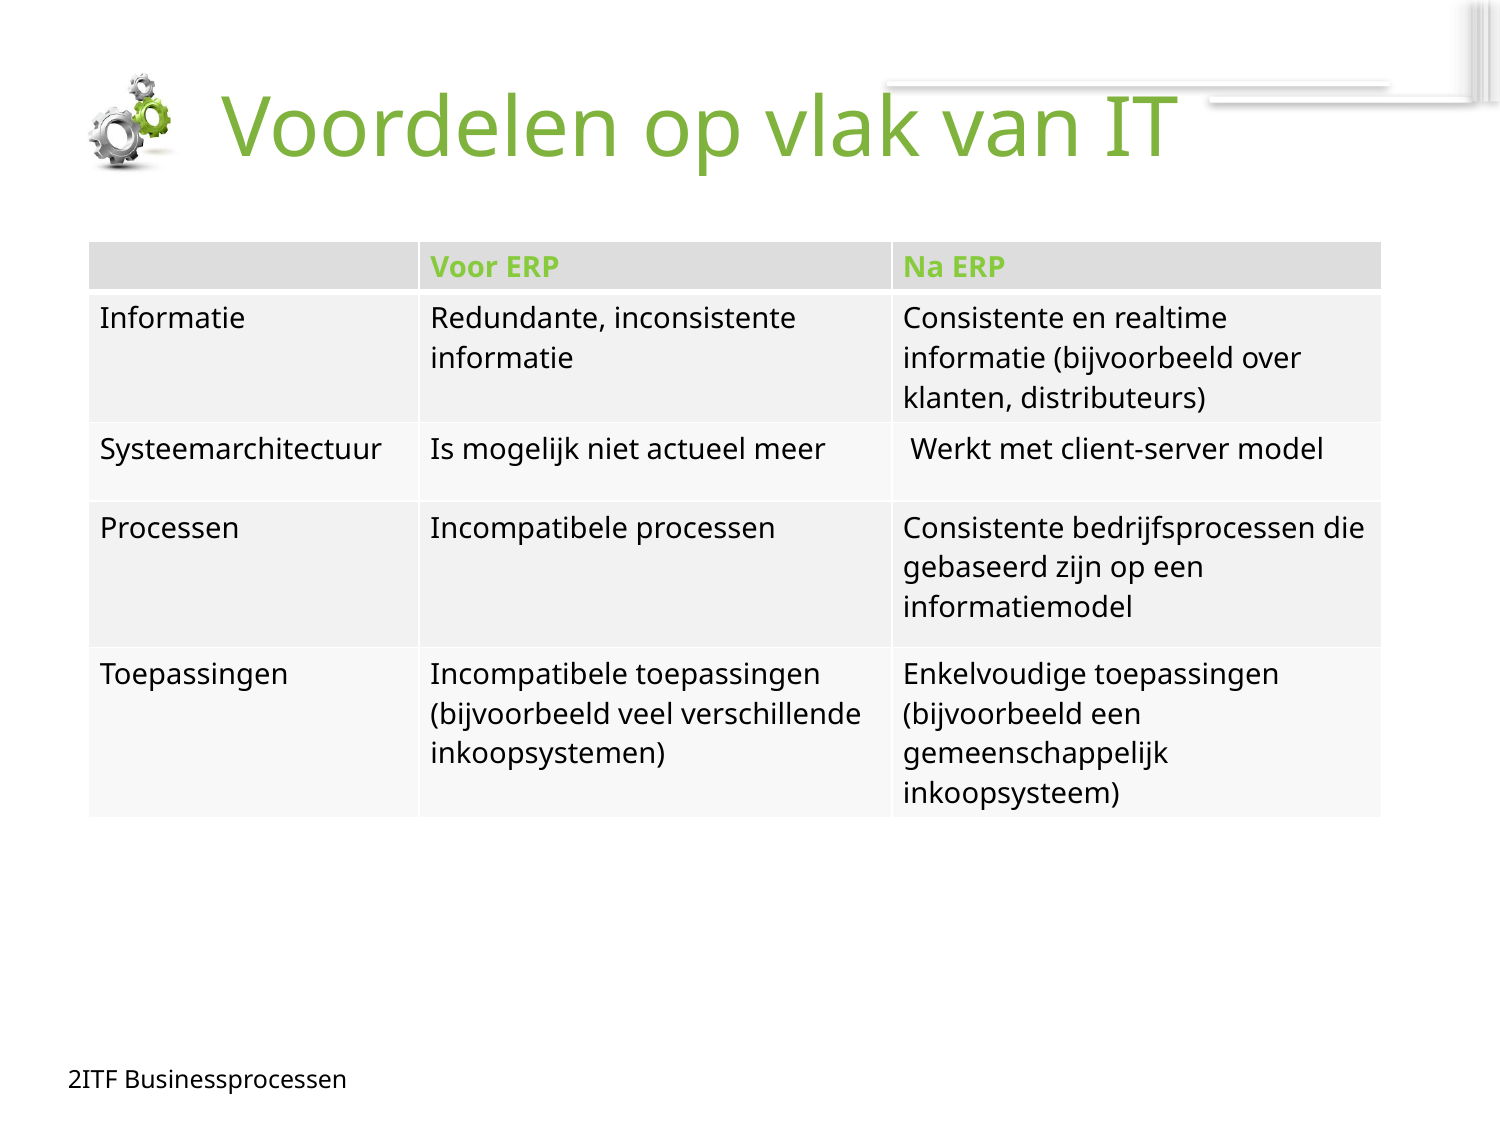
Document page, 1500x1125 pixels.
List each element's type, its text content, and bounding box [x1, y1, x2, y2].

table_cell Redundante, inconsistente informatie [420, 295, 891, 422]
table_cell Systeemarchitectuur [89, 423, 418, 500]
table_cell Consistente en realtime informatie (bijvoorbeeld over klanten, distributeurs) [893, 295, 1381, 422]
table_header [89, 242, 418, 289]
table_header Voor ERP [420, 242, 891, 289]
table_header Na ERP [893, 242, 1381, 289]
table_cell Informatie [89, 295, 418, 422]
table_cell Toepassingen [89, 648, 418, 817]
table_cell Werkt met client-server model [893, 423, 1381, 500]
title Voordelen op vlak van IT [206, 35, 1418, 211]
table_cell Enkelvoudige toepassingen (bijvoorbeeld een gemeenschappelijk inkoopsysteem) [893, 648, 1381, 817]
table_cell Processen [89, 502, 418, 647]
picture [78, 69, 186, 176]
table_cell Consistente bedrijfsprocessen die gebaseerd zijn op een informatiemodel [893, 502, 1381, 647]
table_cell Incompatibele toepassingen (bijvoorbeeld veel verschillende inkoopsystemen) [420, 648, 891, 817]
table_cell Is mogelijk niet actueel meer [420, 423, 891, 500]
table_cell Incompatibele processen [420, 502, 891, 647]
